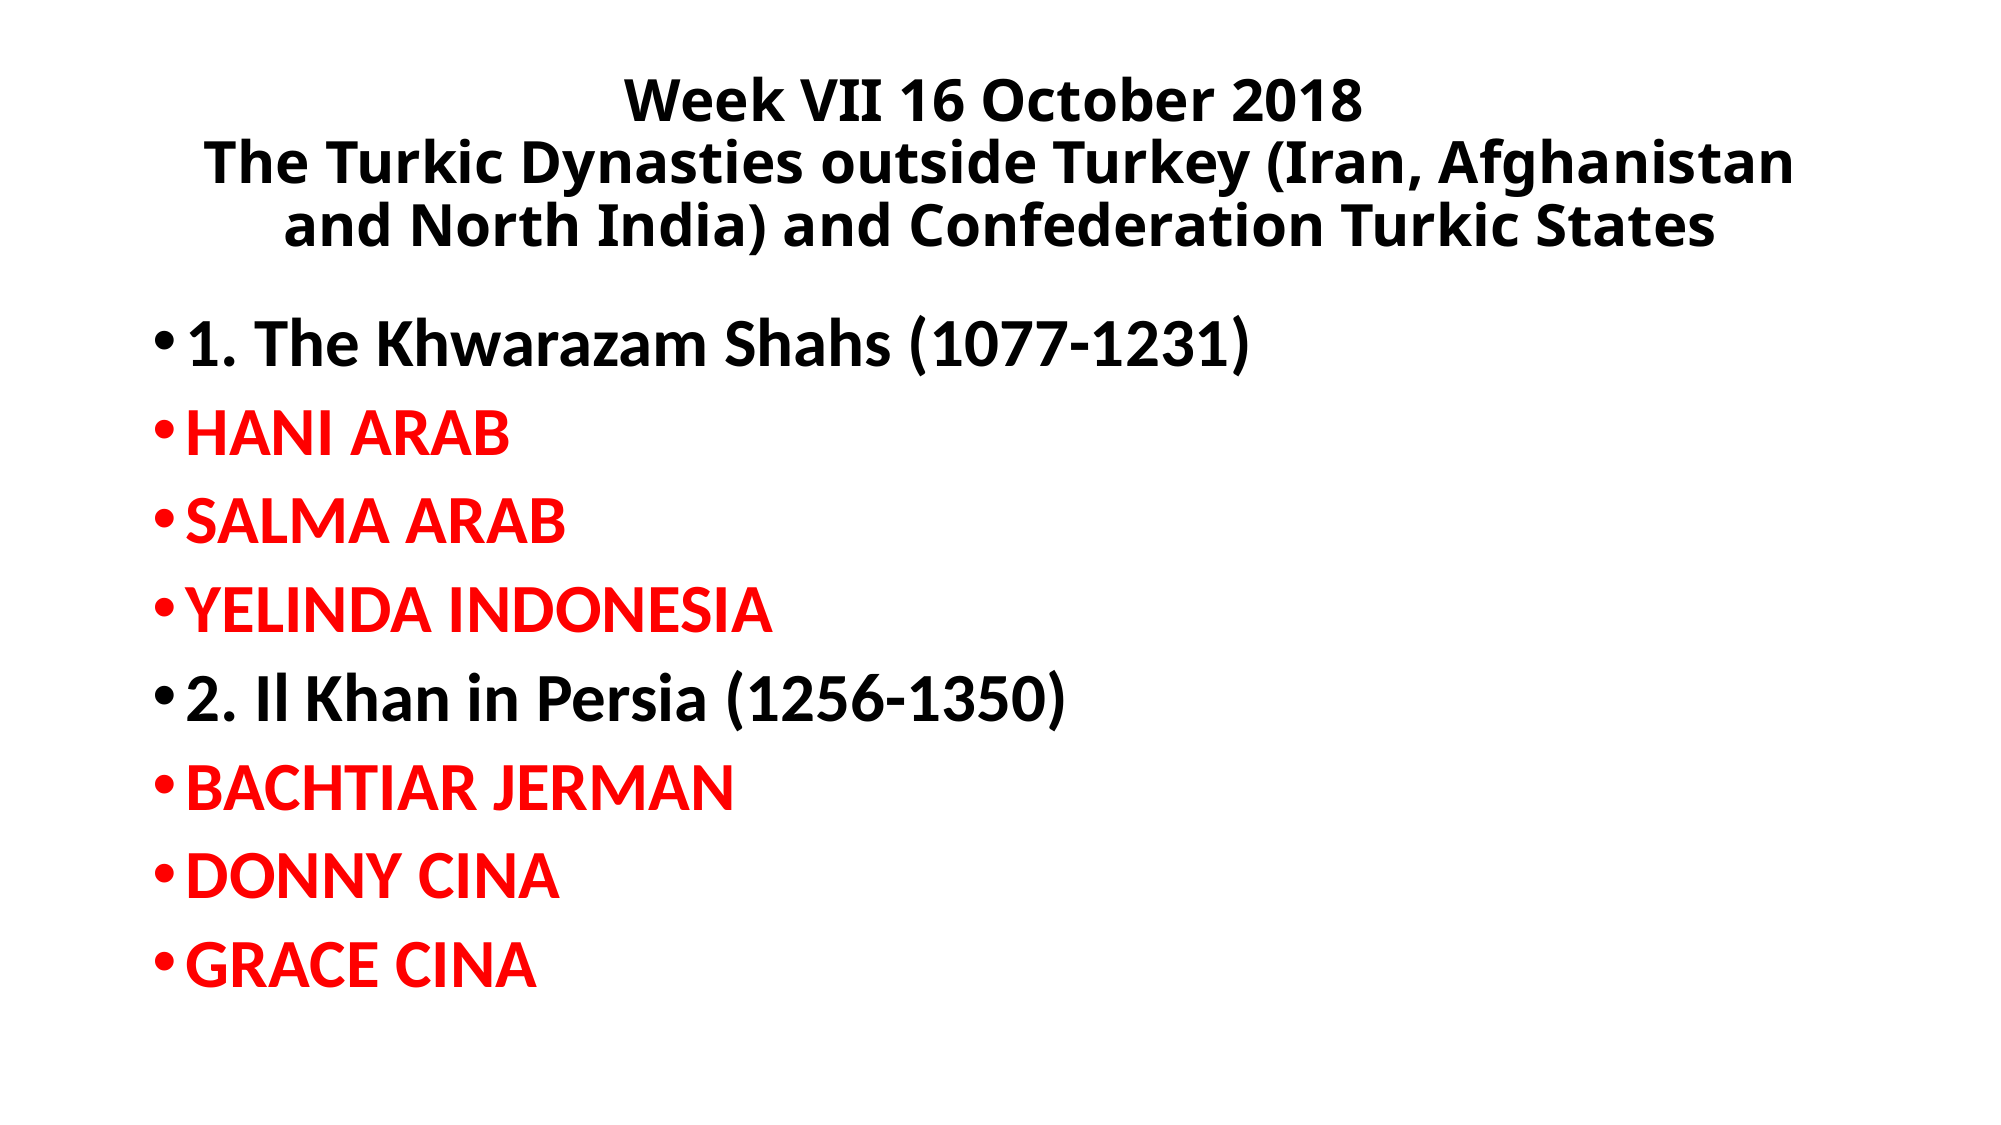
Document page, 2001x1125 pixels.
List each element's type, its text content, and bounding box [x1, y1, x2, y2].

list 1. The Khwarazam Shahs (1077-1231) HANI ARAB SALMA ARAB YELINDA INDONESIA 2. Il Khan in Persia (1256-1350) BACHTIAR JERMAN DONNY CINA GRACE CINA [137, 299, 1863, 1014]
title Week VII 16 October 2018 The Turkic Dynasties outside Turkey (Iran, Afghanistan and North India) and Confederation Turkic States [137, 59, 1863, 278]
